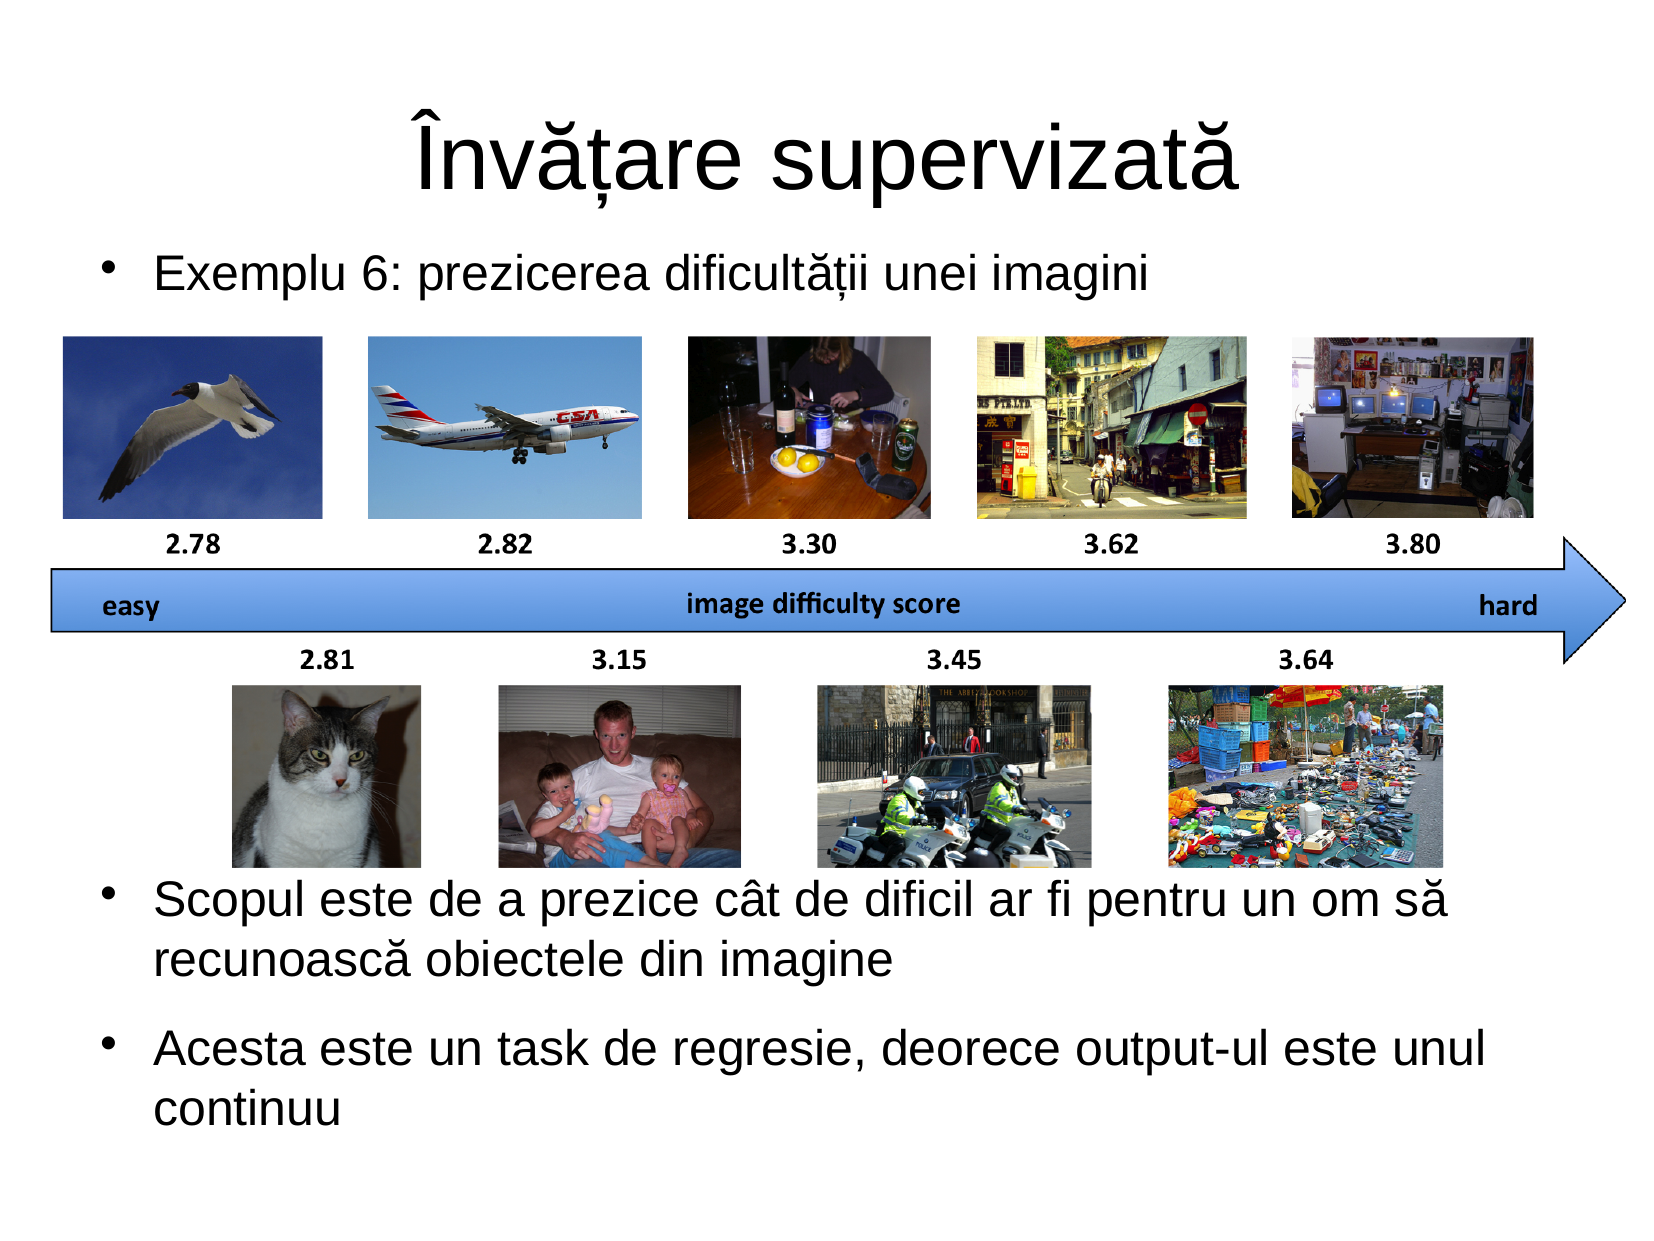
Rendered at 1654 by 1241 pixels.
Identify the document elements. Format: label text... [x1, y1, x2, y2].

text_box Exemplu 6: prezicerea dificultății unei imagini Scopul este de a prezice cât de dificil ar fi pentru un om să recunoască obiectele din imagine Acesta este un task de regresie, deorece output-ul este unul continuu [82, 239, 1571, 327]
text_box Învățare supervizată [82, 49, 1571, 239]
picture [42, 327, 1626, 876]
text_box Exemplu 6: prezicerea dificultății unei imagini Scopul este de a prezice cât de dificil ar fi pentru un om să recunoască obiectele din imagine Acesta este un task de regresie, deorece output-ul este unul continuu [82, 887, 1571, 1177]
